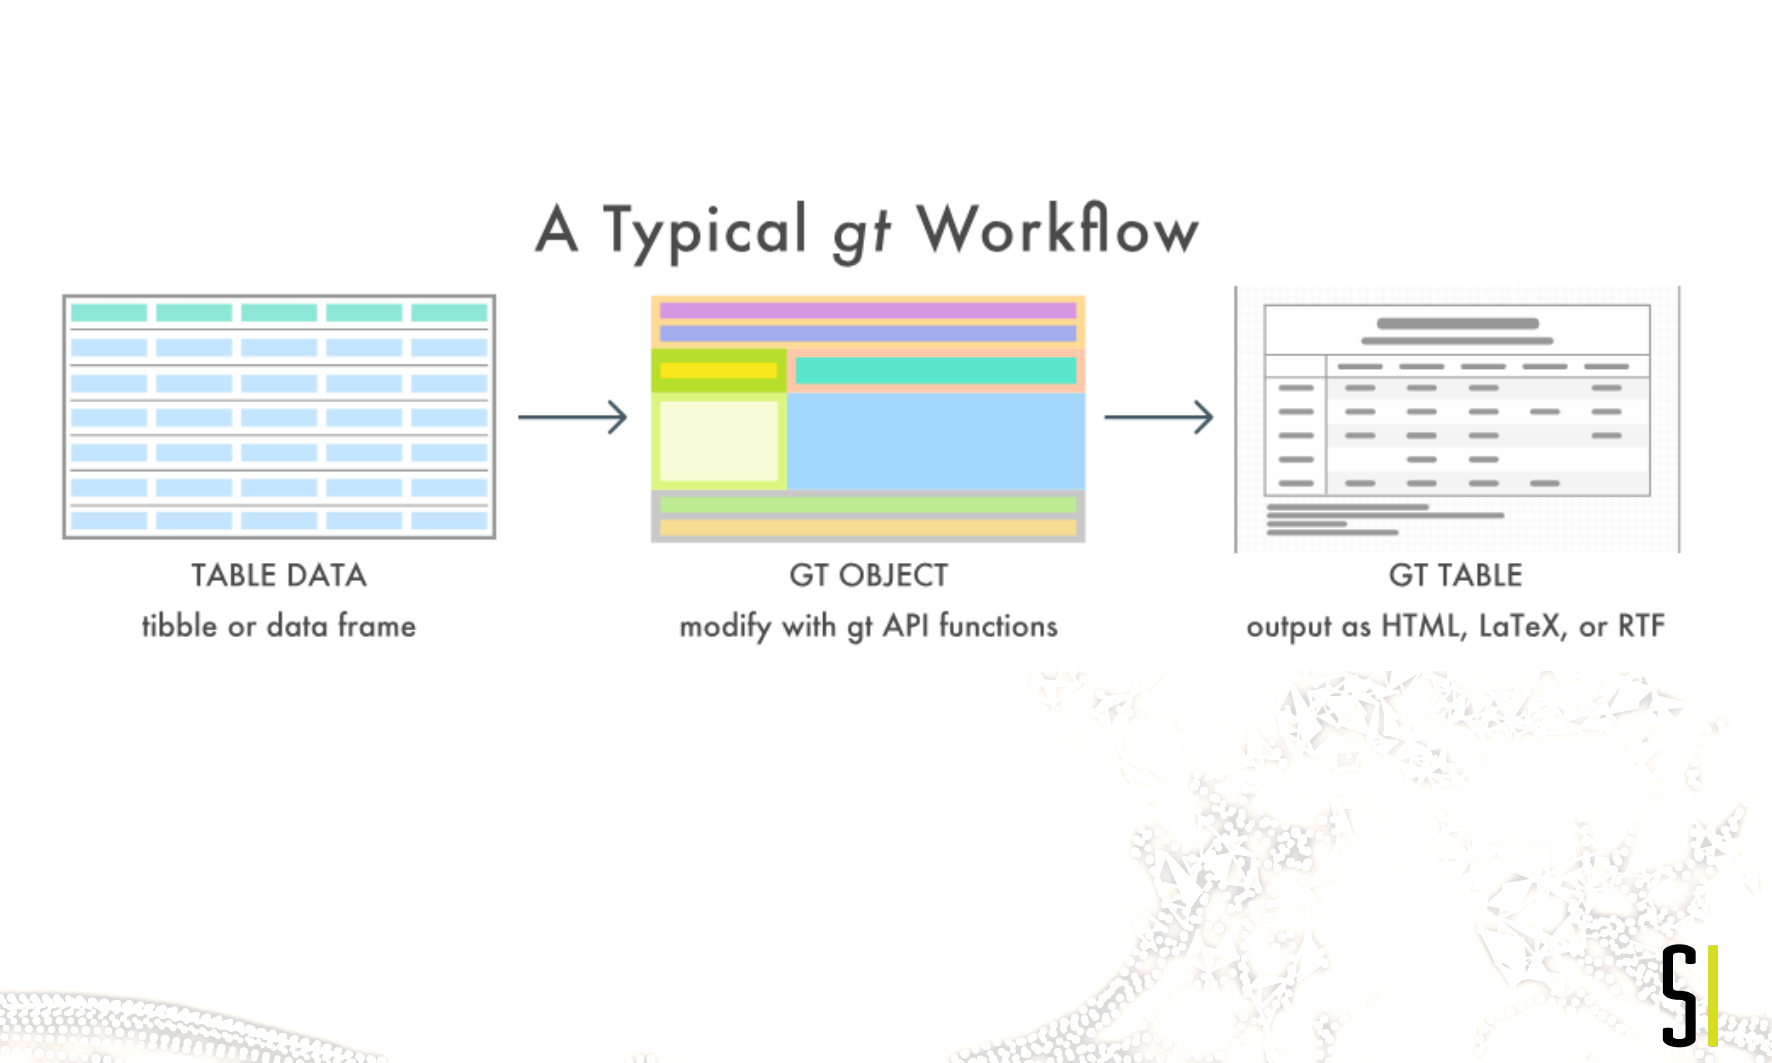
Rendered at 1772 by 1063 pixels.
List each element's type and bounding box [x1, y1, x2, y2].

picture [1637, 940, 1747, 1050]
list [0, 162, 1772, 671]
